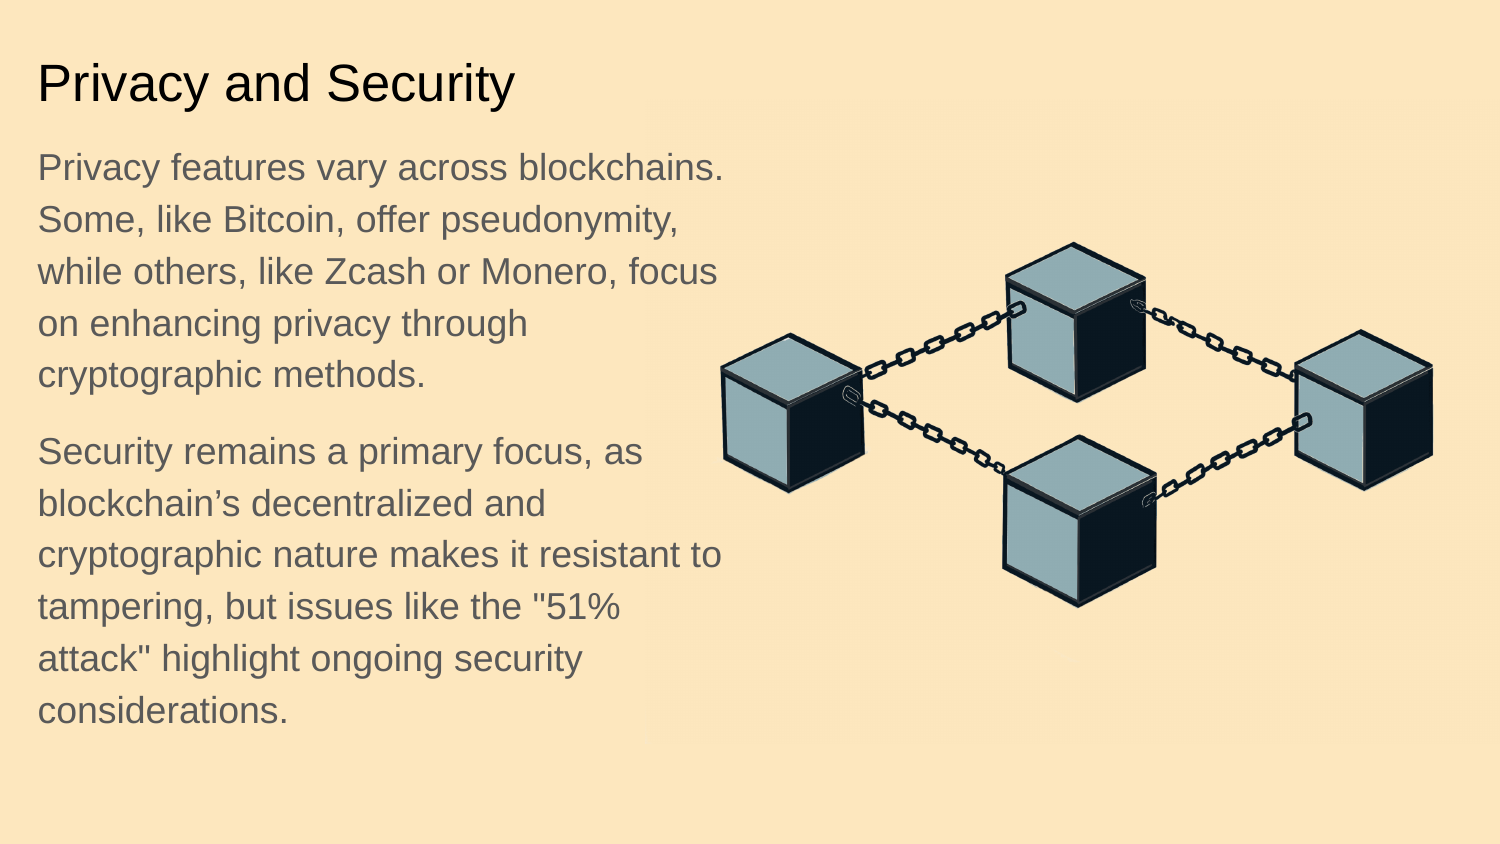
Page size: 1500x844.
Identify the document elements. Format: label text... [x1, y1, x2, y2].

list Privacy features vary across blockchains. Some, like Bitcoin, offer pseudonymity, while others, like Zcash or Monero, focus on enhancing privacy through cryptographic methods. Security remains a primary focus, as blockchain’s decentralized and cryptographic nature makes it resistant to tampering, but issues like the "51% attack" highlight ongoing security considerations. [22, 121, 750, 844]
title Privacy and Security [22, 34, 574, 121]
picture [645, 99, 1500, 744]
